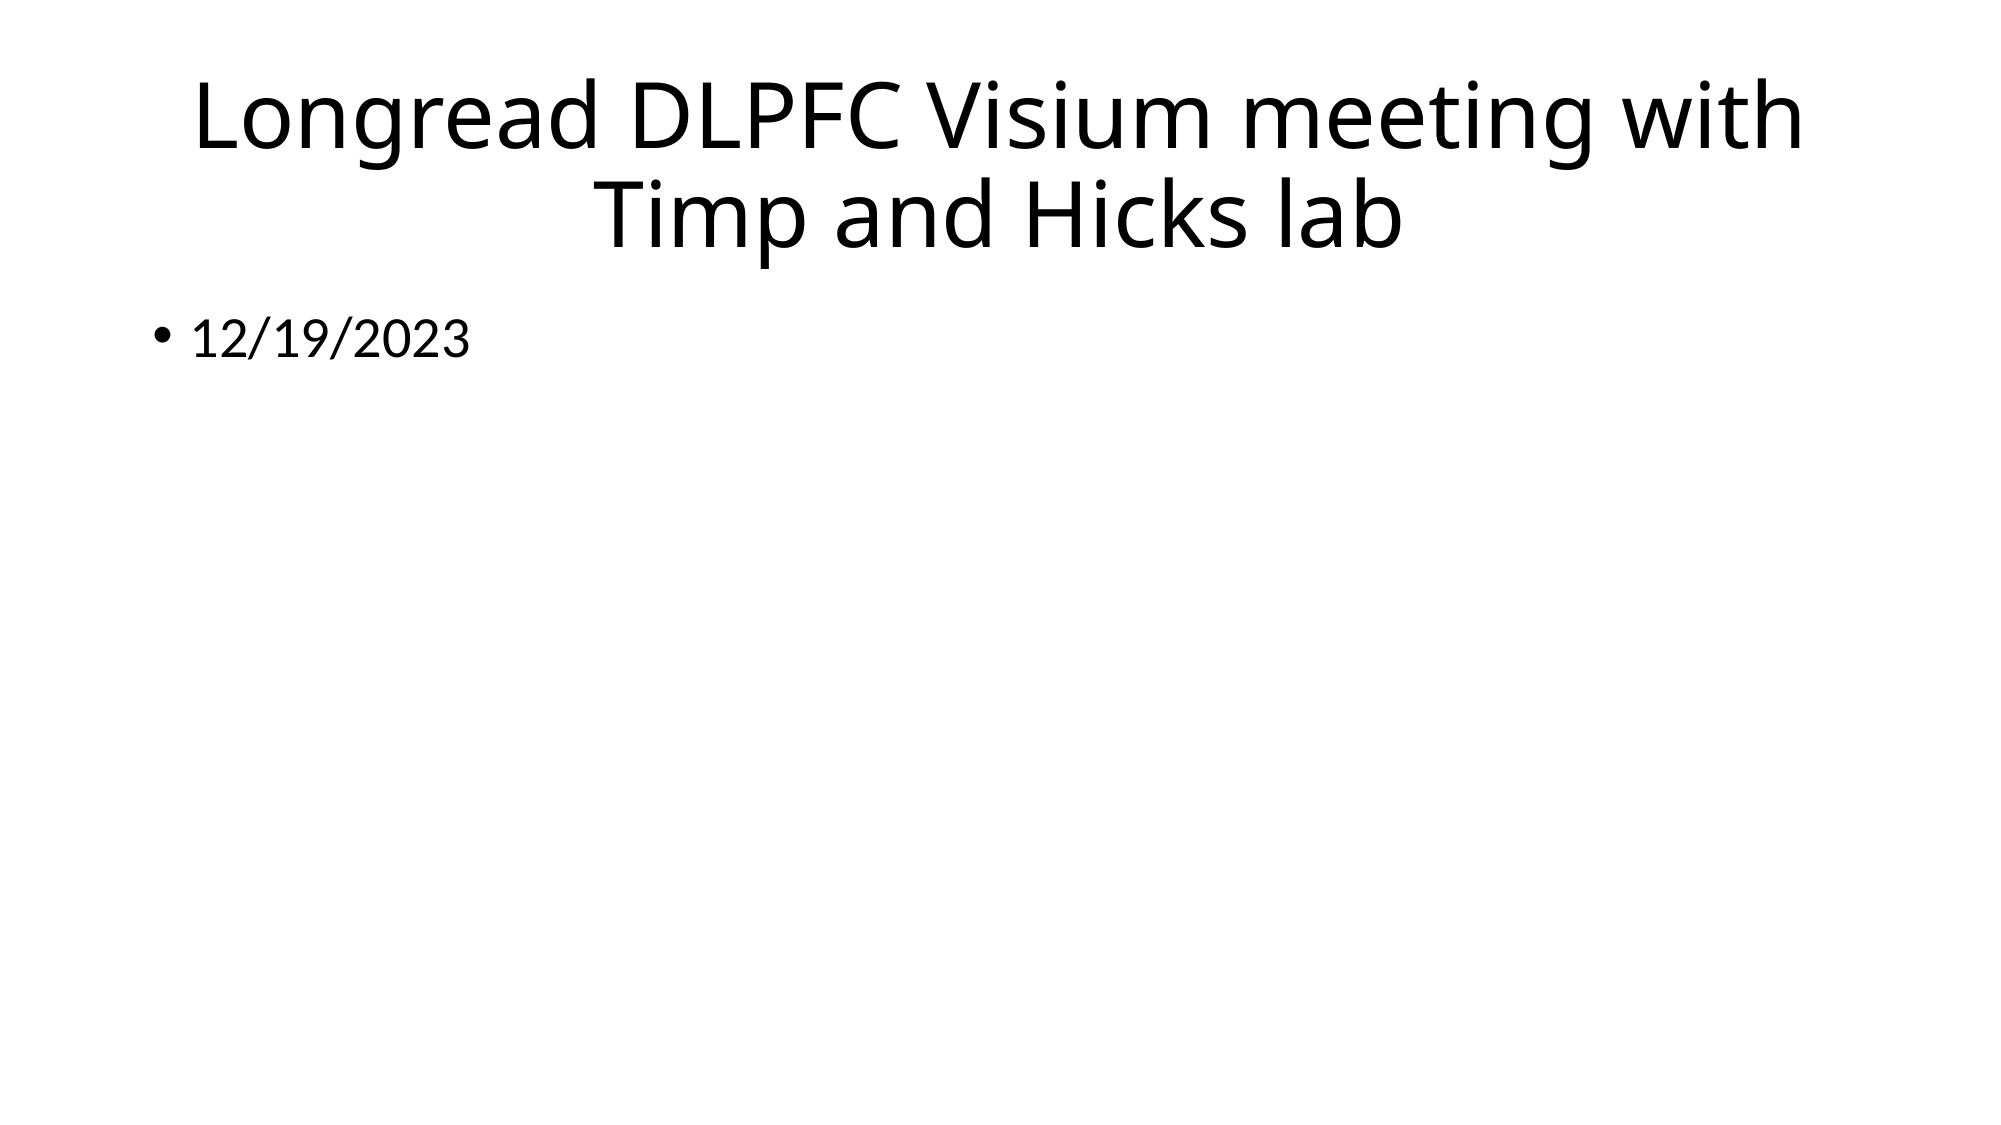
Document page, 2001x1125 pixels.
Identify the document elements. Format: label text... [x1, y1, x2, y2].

title Longread DLPFC Visium meeting with Timp and Hicks lab [137, 59, 1863, 278]
list 12/19/2023 [137, 299, 1863, 1014]
